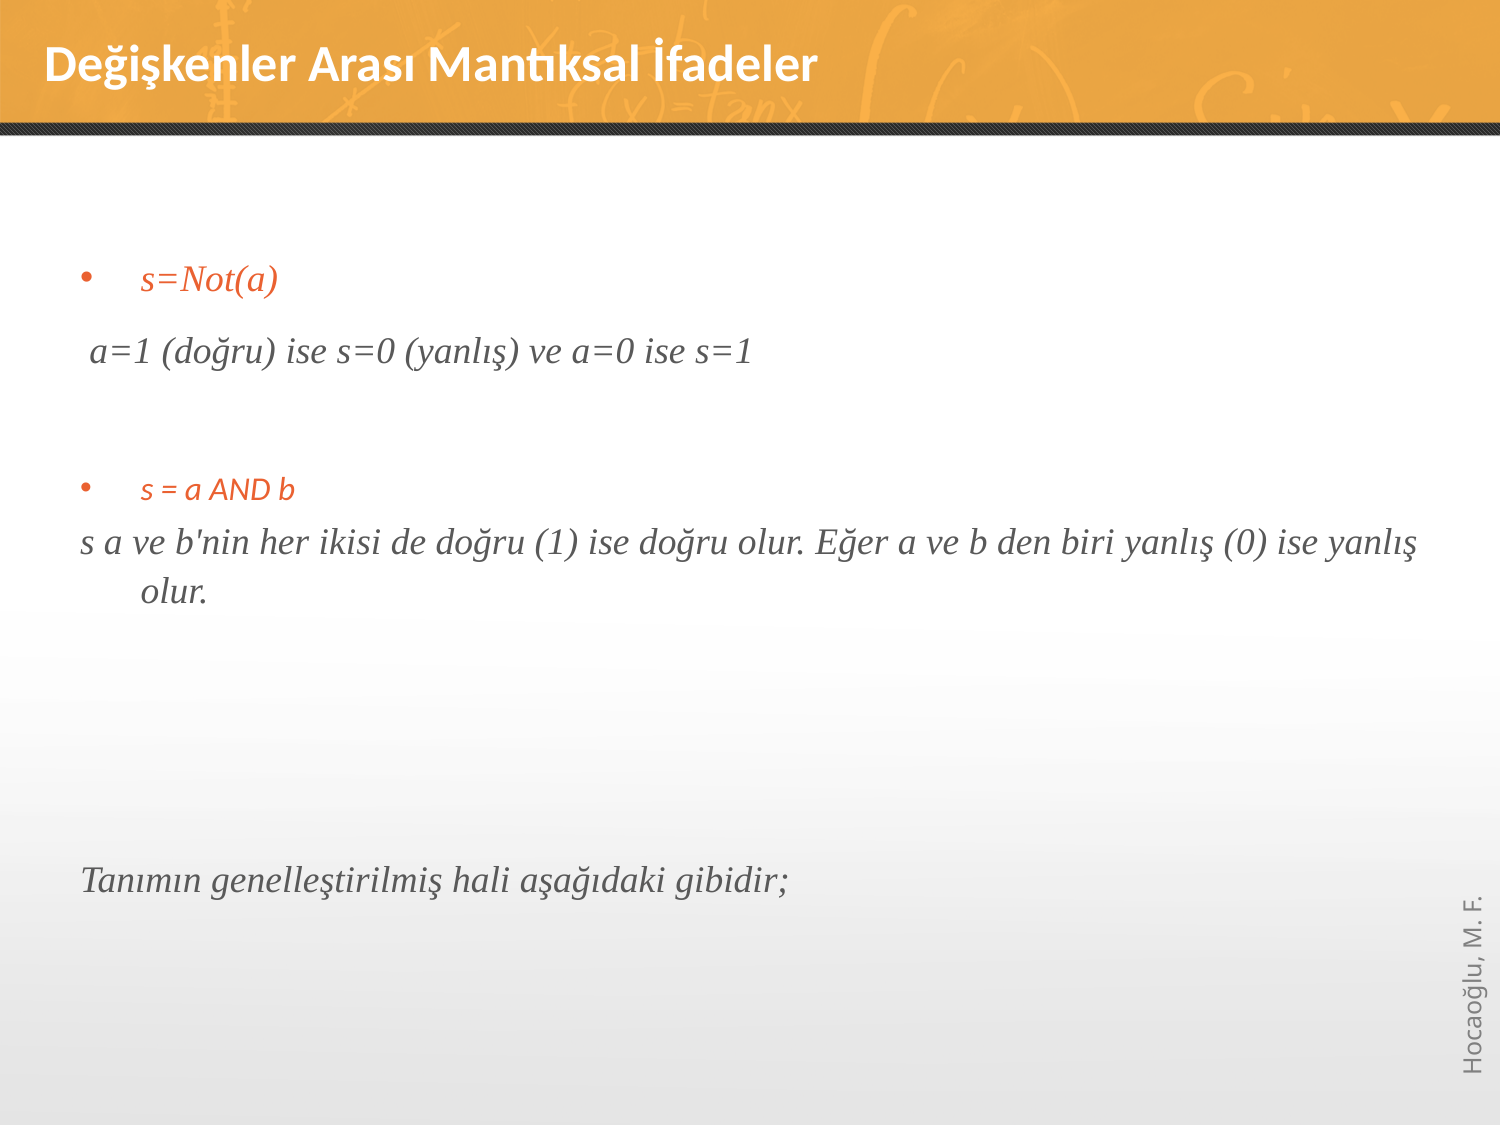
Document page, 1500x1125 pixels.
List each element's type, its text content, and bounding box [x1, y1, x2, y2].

picture [0, 0, 1500, 1125]
title Değişkenler Arası Mantıksal İfadeler [29, 0, 1449, 126]
